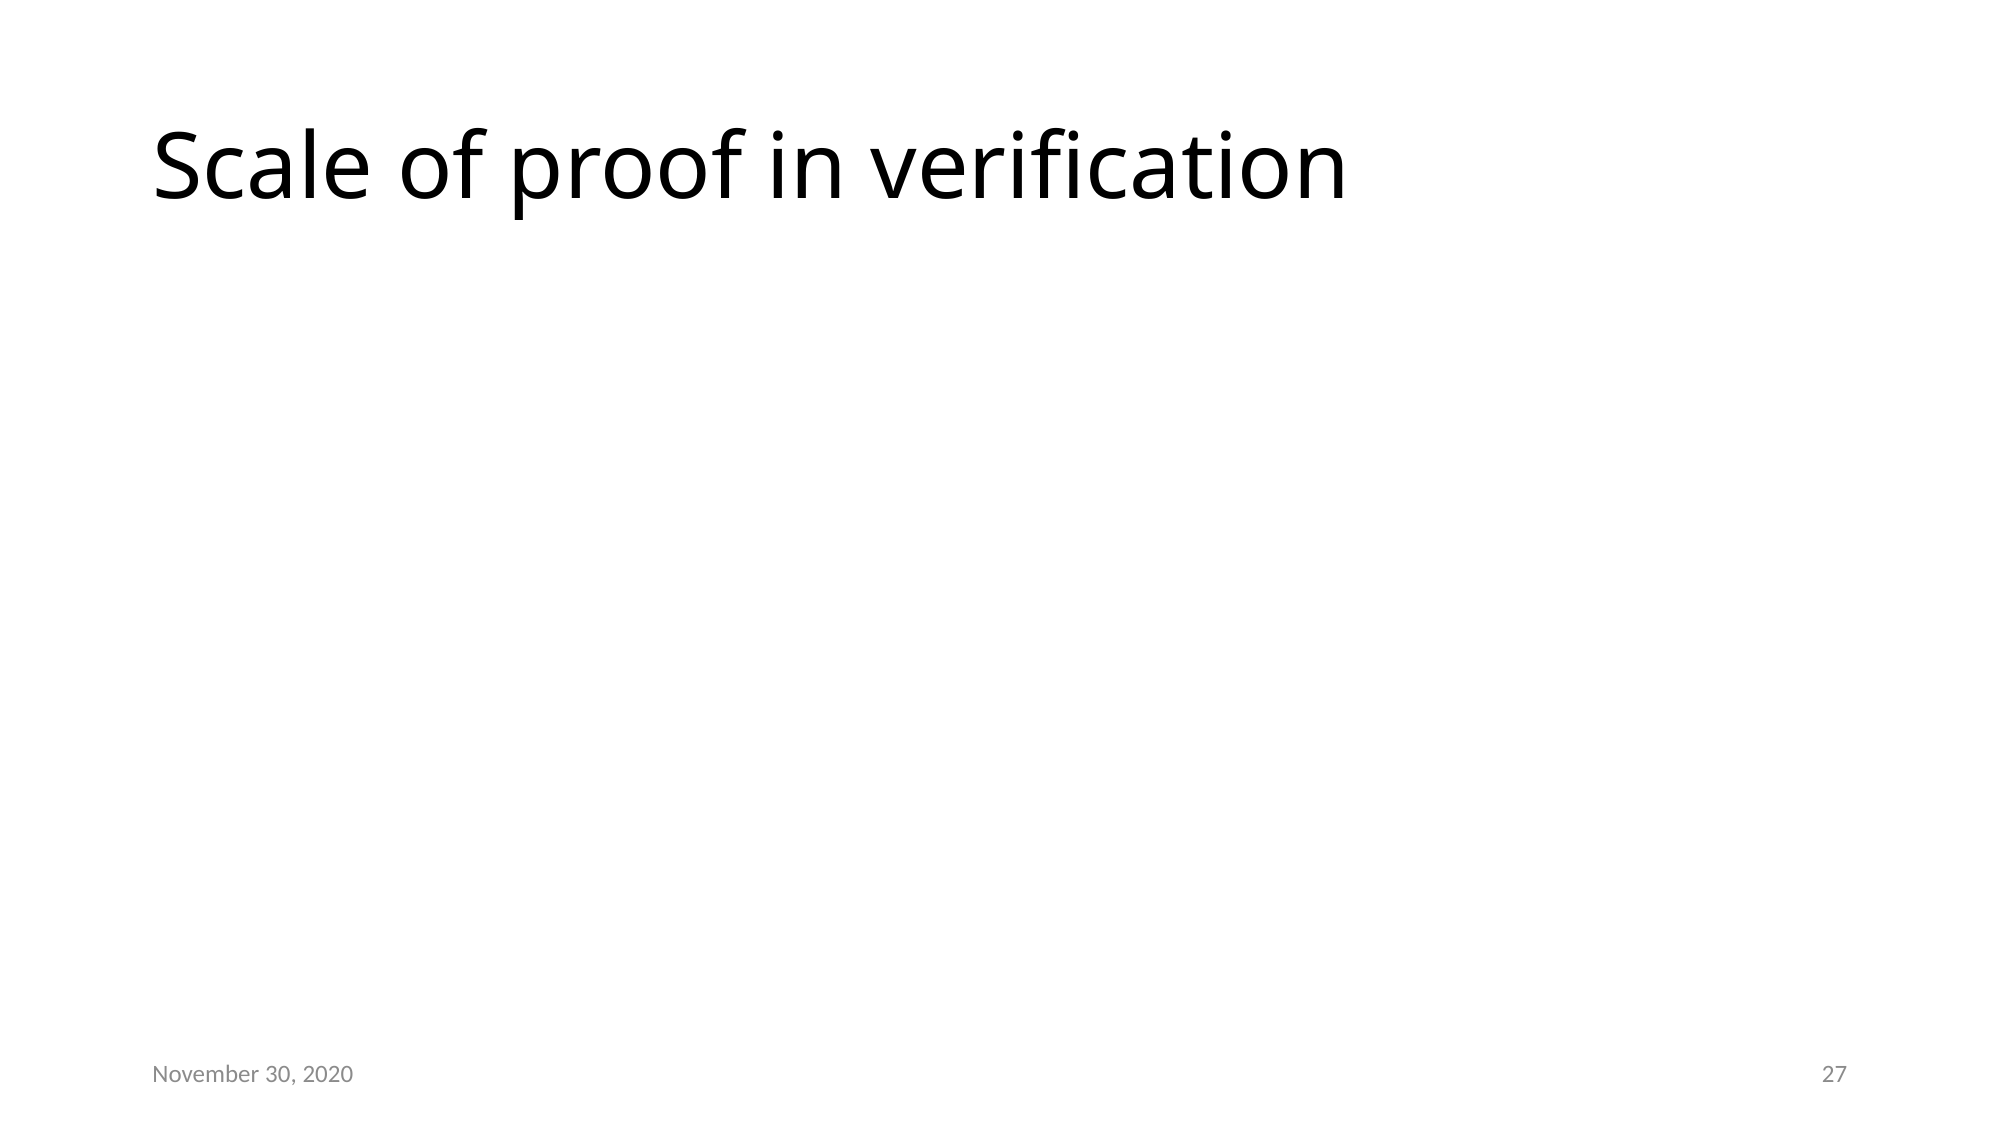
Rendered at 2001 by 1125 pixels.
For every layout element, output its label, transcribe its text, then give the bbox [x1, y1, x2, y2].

title Scale of proof in verification [137, 59, 1863, 278]
slide_number 27 [1412, 1042, 1863, 1103]
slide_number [137, 1042, 588, 1103]
